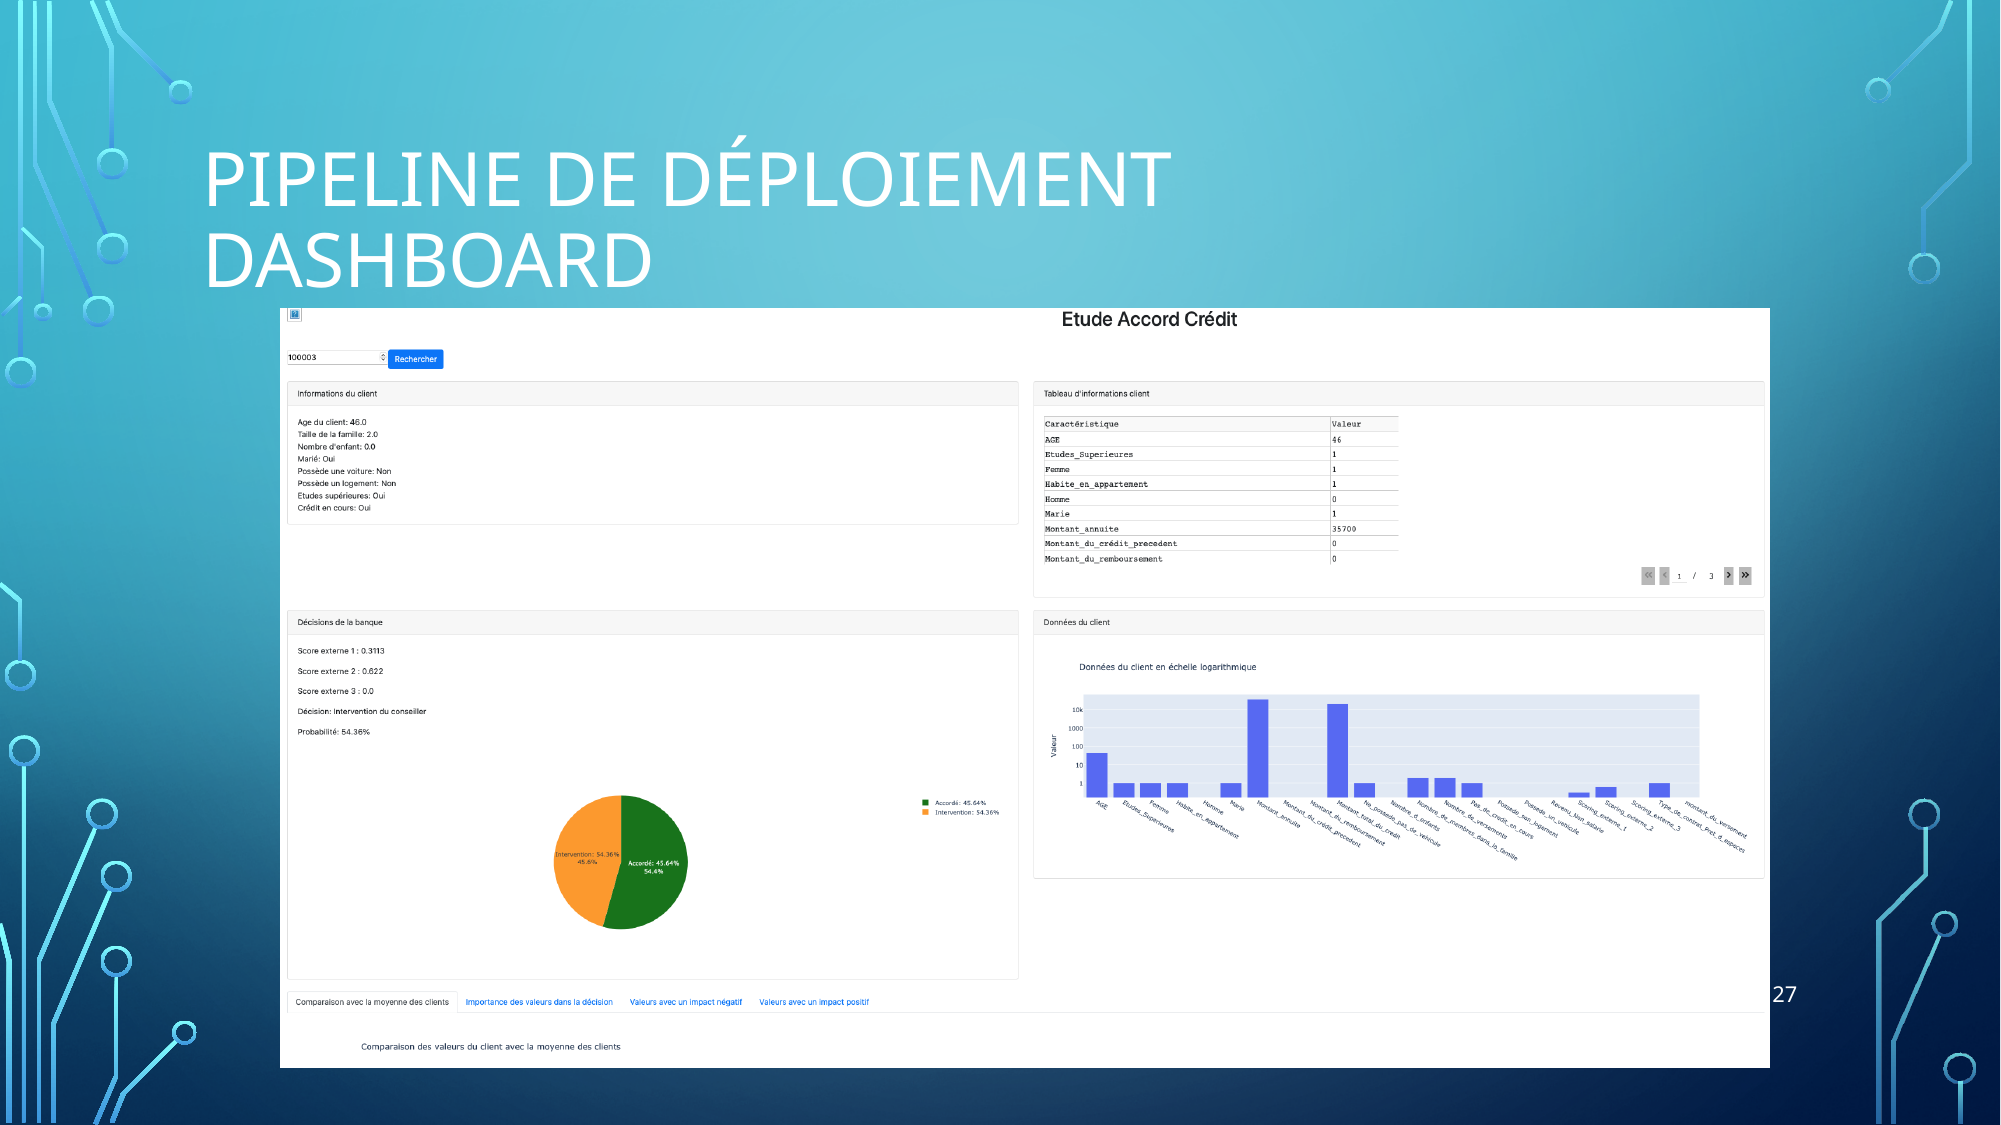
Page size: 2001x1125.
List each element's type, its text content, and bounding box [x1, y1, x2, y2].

slide_number 27 [1770, 965, 1813, 1025]
title Pipeline de déploiement Dashboard [187, 101, 1813, 344]
picture [279, 308, 1770, 1068]
